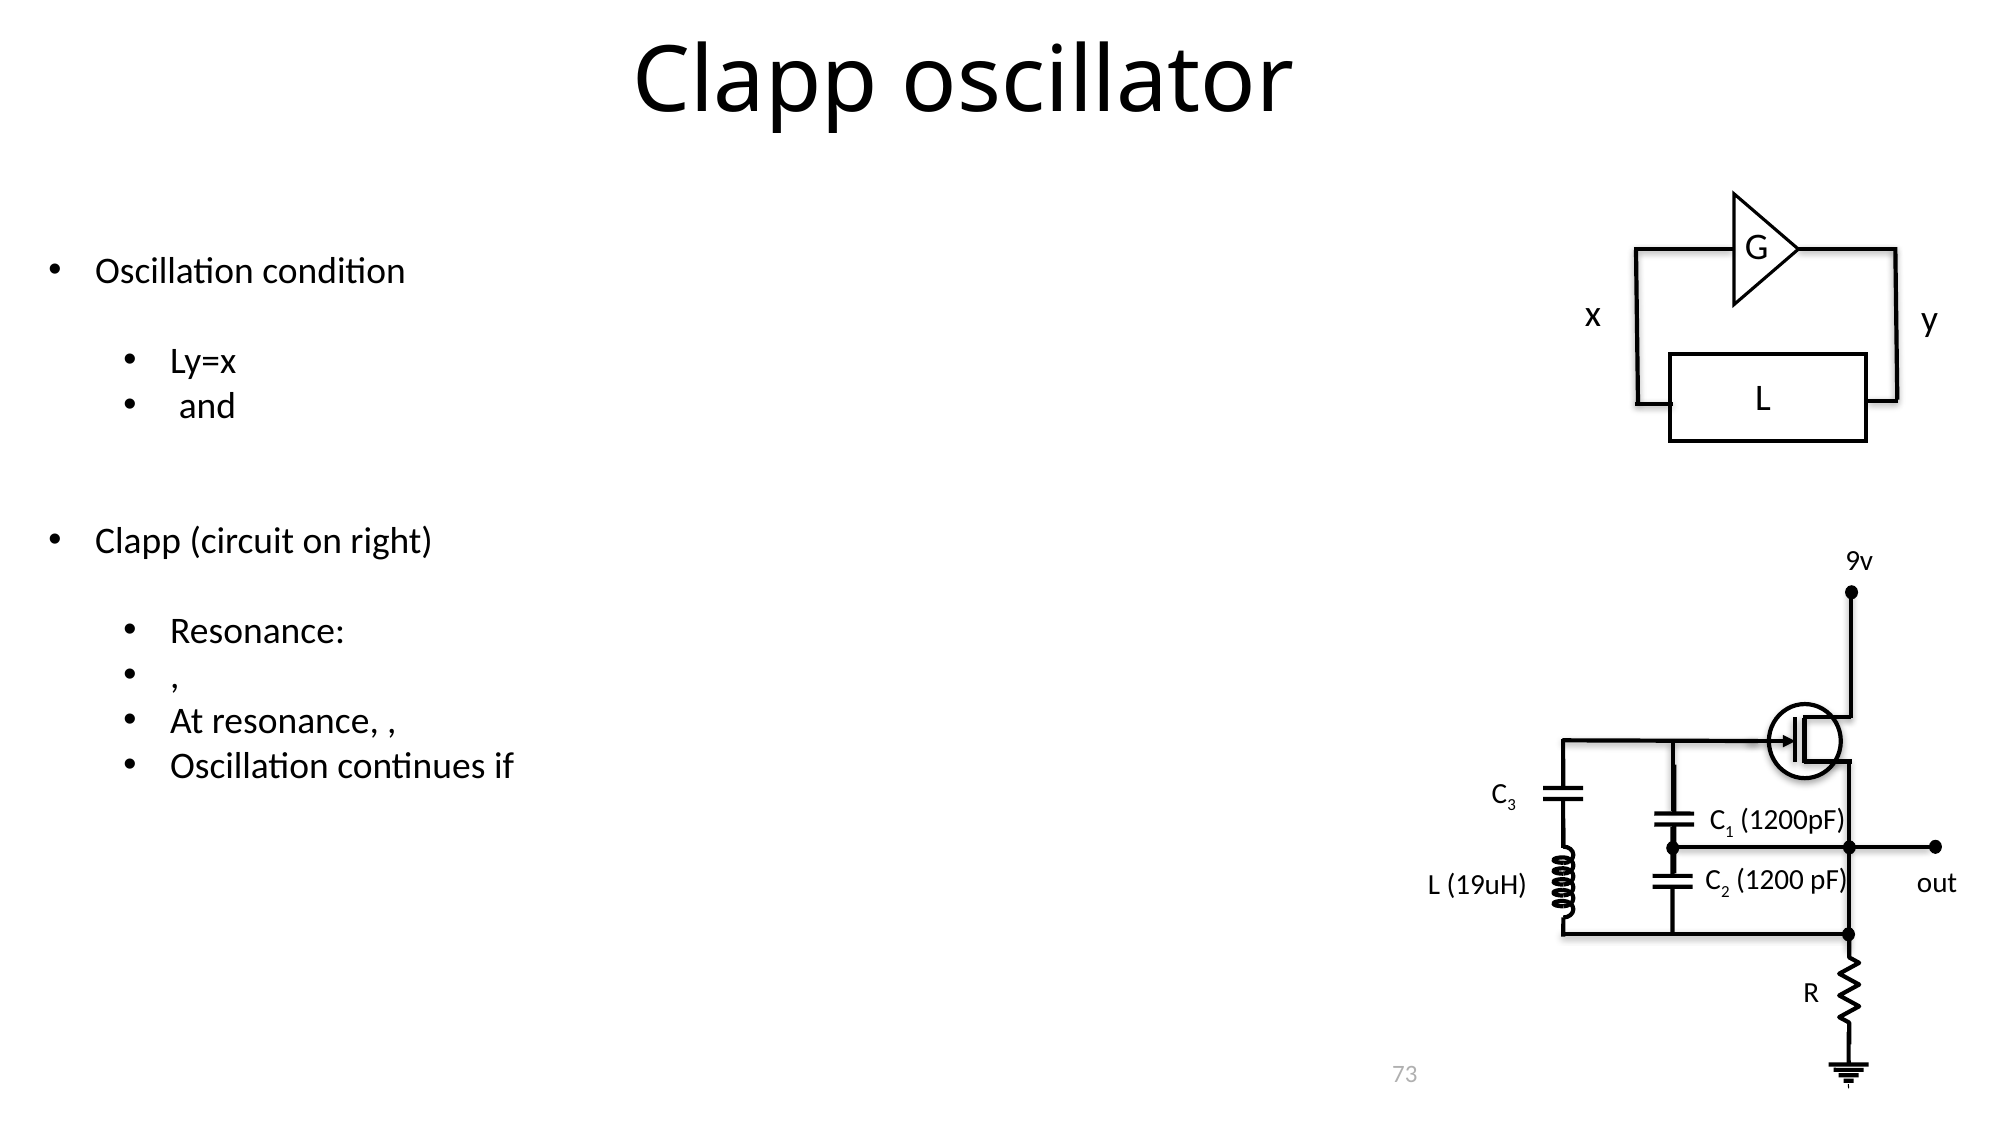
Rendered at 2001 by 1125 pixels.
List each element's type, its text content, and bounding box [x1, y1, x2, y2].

text_box Clapp oscillator [63, 19, 1864, 130]
slide_number 73 [1074, 738, 1425, 1125]
text_box 9v [1837, 533, 1931, 584]
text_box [1420, 585, 2000, 1087]
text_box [1570, 193, 1977, 441]
